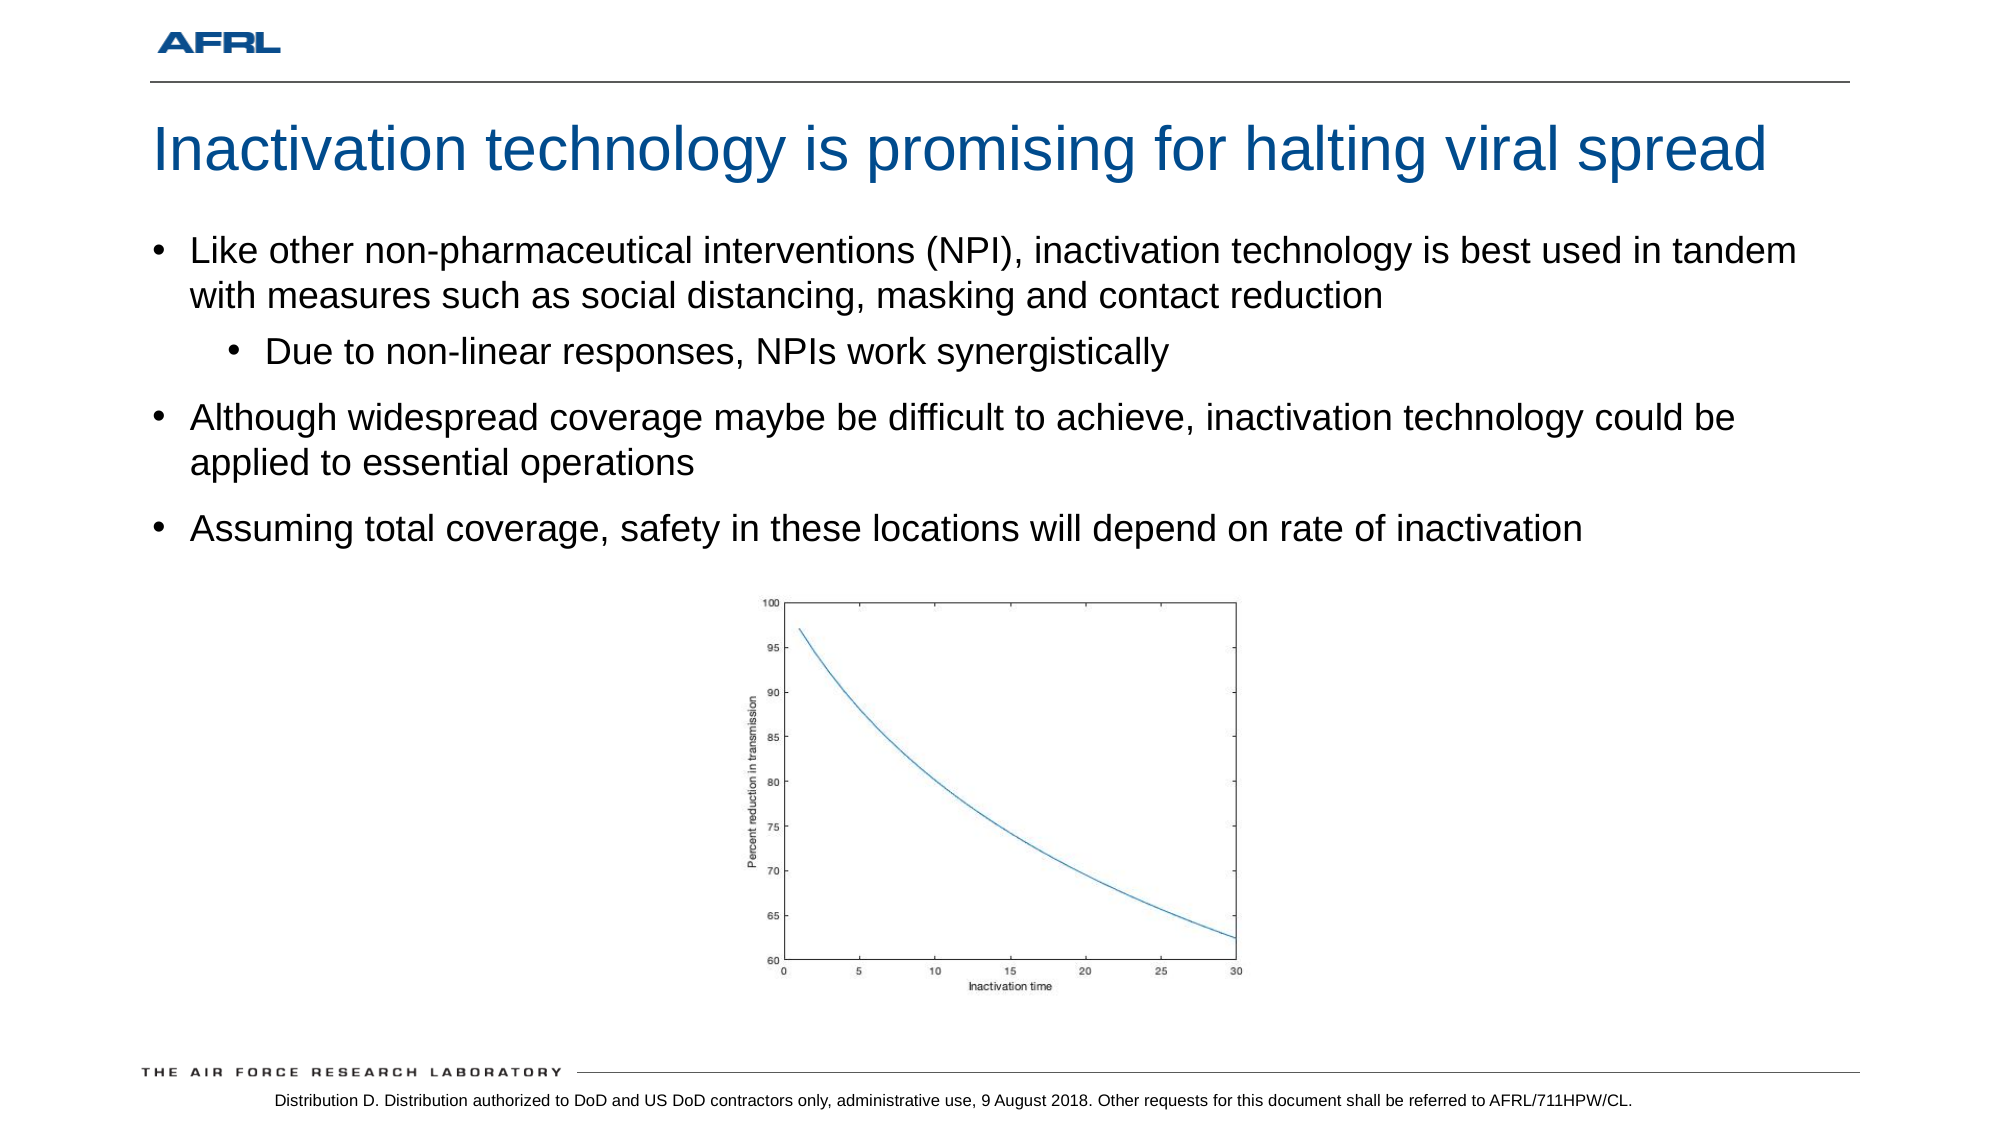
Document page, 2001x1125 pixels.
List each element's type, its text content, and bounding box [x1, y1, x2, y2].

picture [708, 570, 1292, 1008]
title Inactivation technology is promising for halting viral spread [137, 98, 1863, 203]
picture [91, 999, 603, 1125]
picture [598, 1096, 603, 1105]
list Like other non-pharmaceutical interventions (NPI), inactivation technology is best used in tandem with measures such as social distancing, masking and contact reduction Due to non-linear responses, NPIs work synergistically Although widespread coverage maybe be difficult to achieve, inactivation technology could be applied to essential operations Assuming total coverage, safety in these locations will depend on rate of inactivation [137, 219, 1863, 1043]
picture [139, 10, 294, 71]
